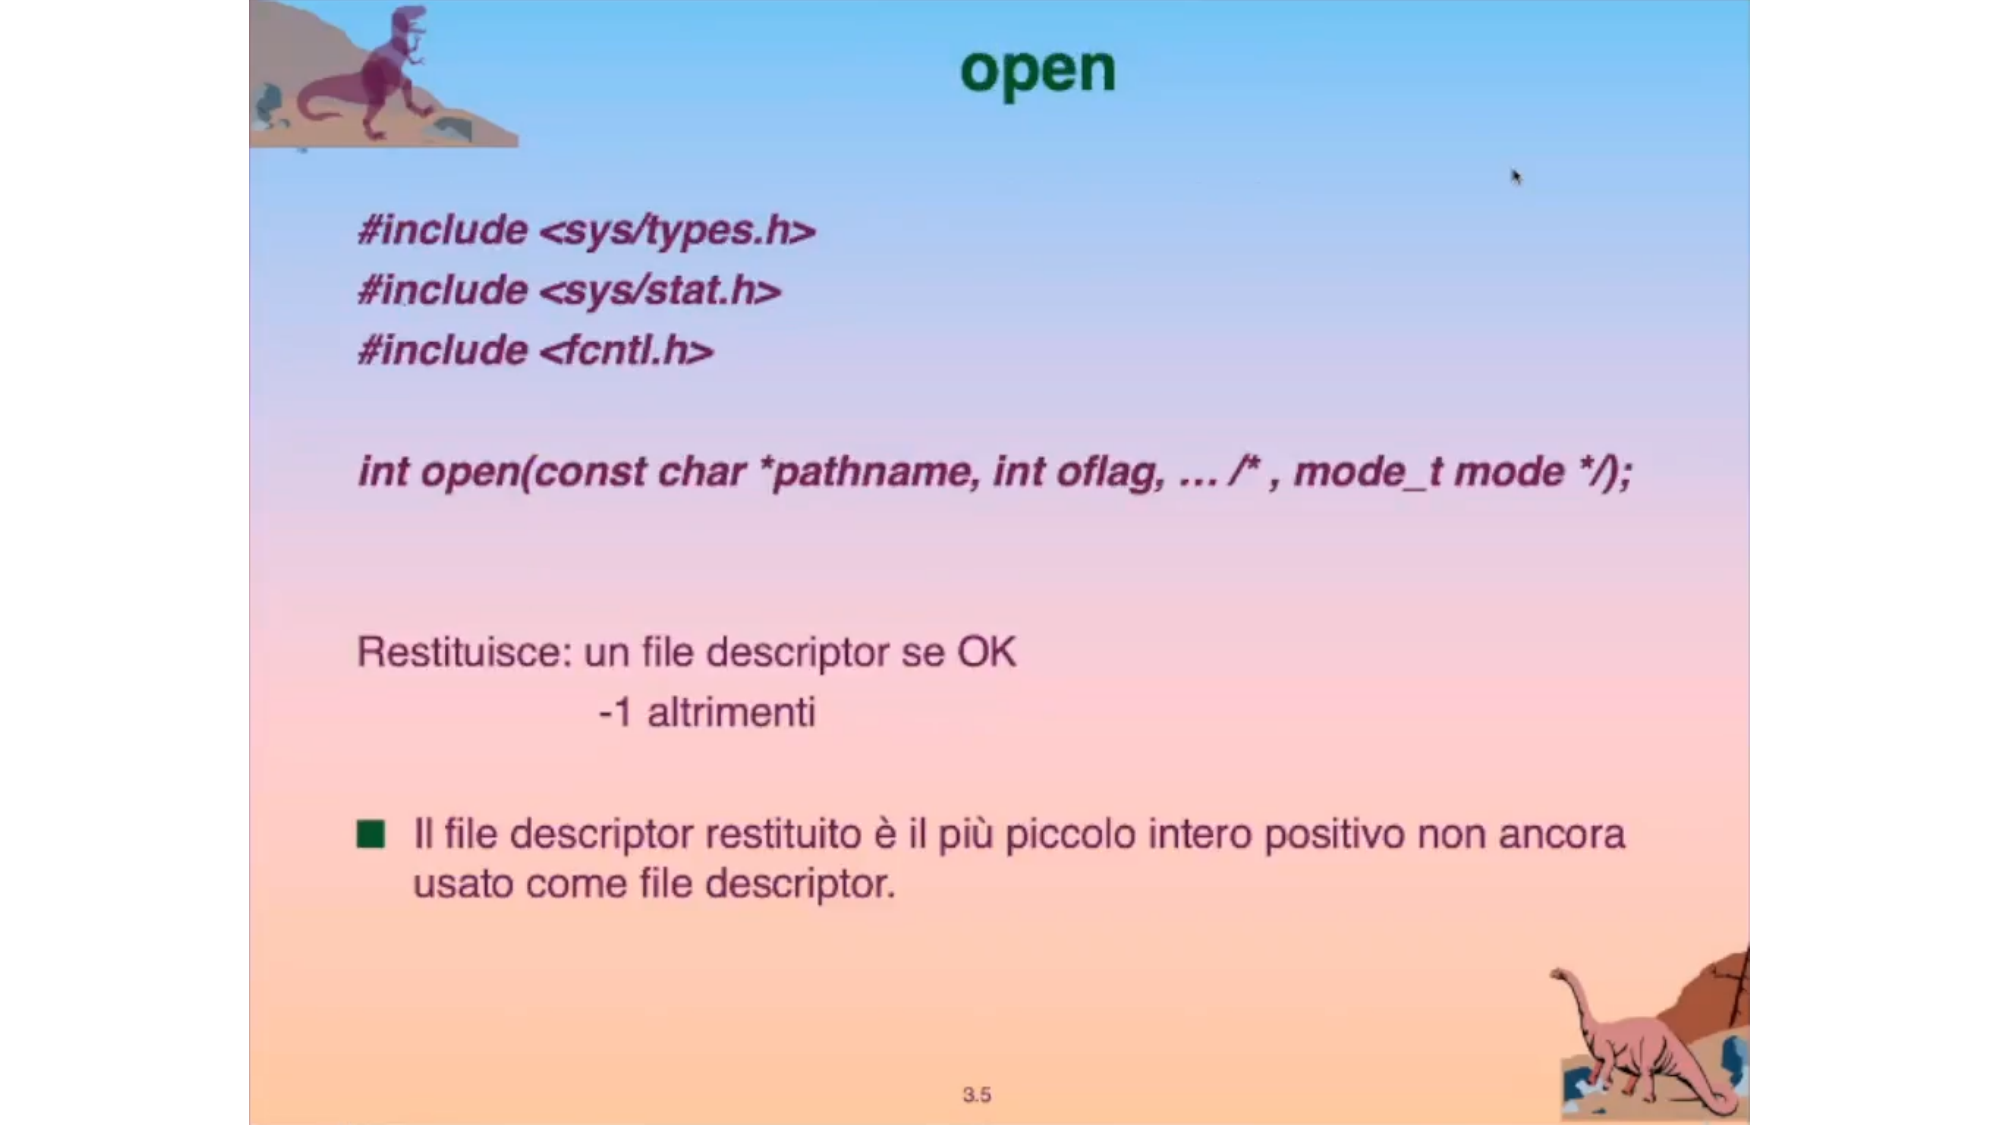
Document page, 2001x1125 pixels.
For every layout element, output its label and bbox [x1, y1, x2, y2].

picture [249, 0, 1750, 1125]
